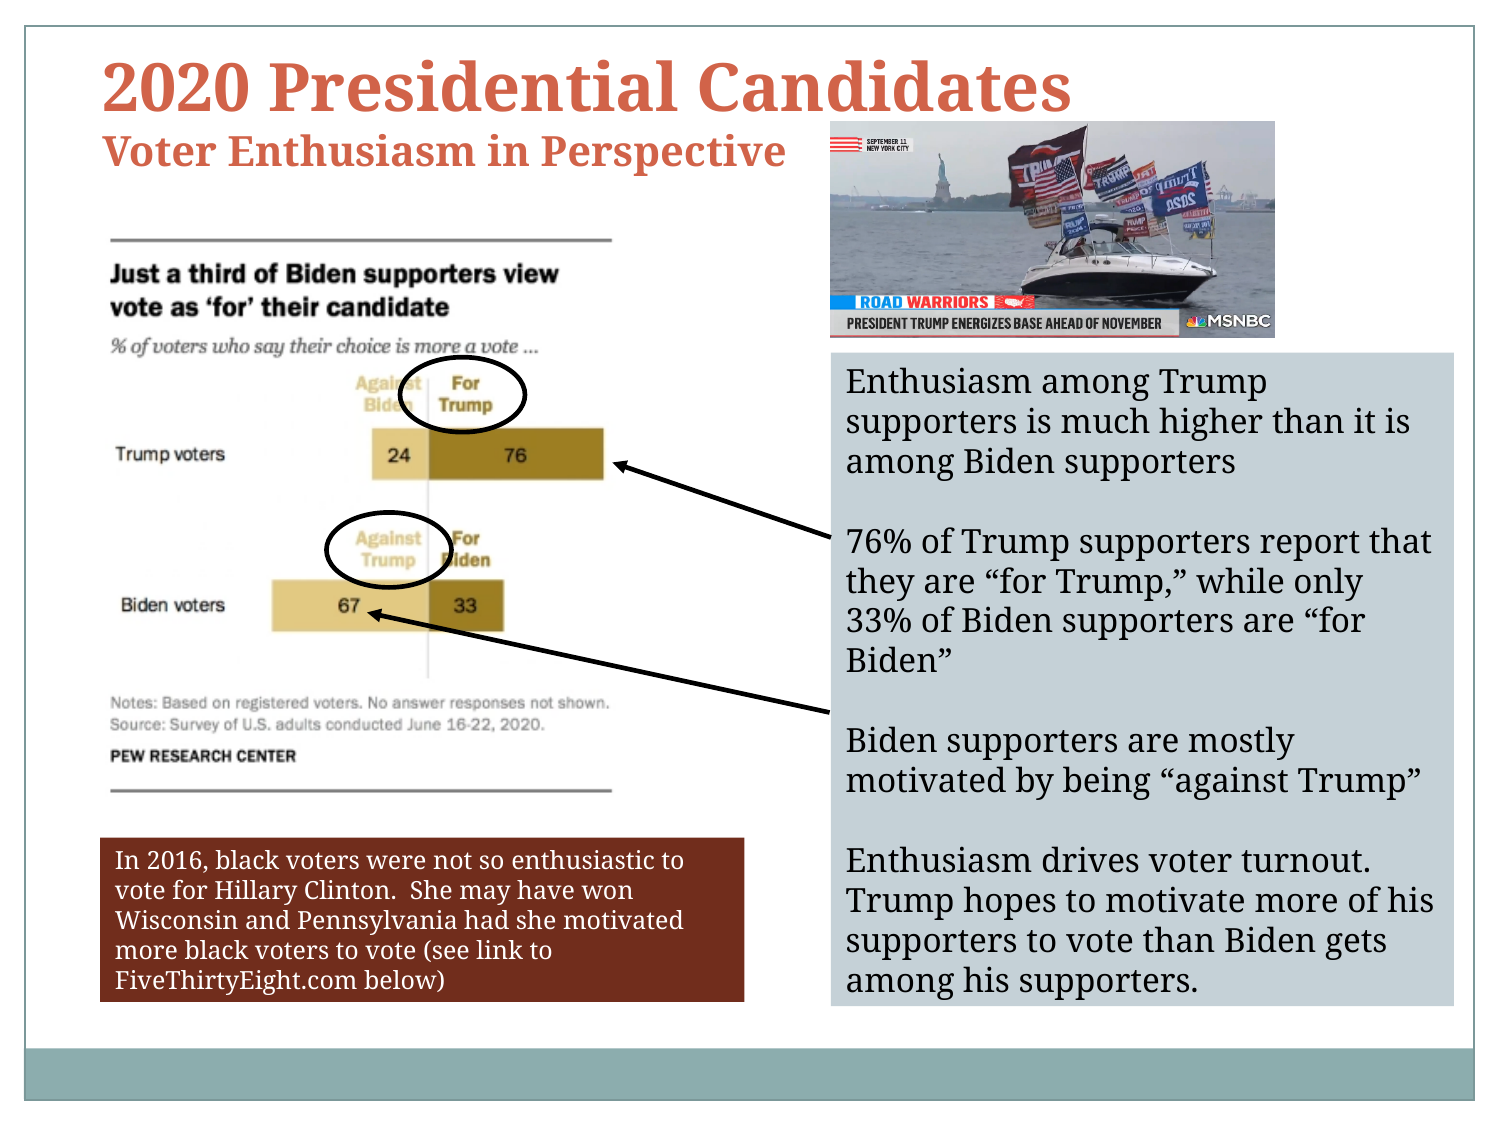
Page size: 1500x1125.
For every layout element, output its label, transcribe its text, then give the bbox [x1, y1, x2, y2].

text_box Enthusiasm among Trump supporters is much higher than it is among Biden supporters 76% of Trump supporters report that they are “for Trump,” while only 33% of Biden supporters are “for Biden” Biden supporters are mostly motivated by being “against Trump” Enthusiasm drives voter turnout. Trump hopes to motivate more of his supporters to vote than Biden gets among his supporters. [830, 352, 1454, 1007]
text_box In 2016, black voters were not so enthusiastic to vote for Hillary Clinton. She may have won Wisconsin and Pennsylvania had she motivated more black voters to vote (see link to FiveThirtyEight.com below) [100, 837, 745, 1002]
picture [99, 224, 635, 813]
picture [830, 121, 1276, 338]
text_box 2020 Presidential Candidates Voter Enthusiasm in Perspective [87, 37, 1413, 183]
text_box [612, 462, 832, 538]
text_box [366, 612, 830, 713]
